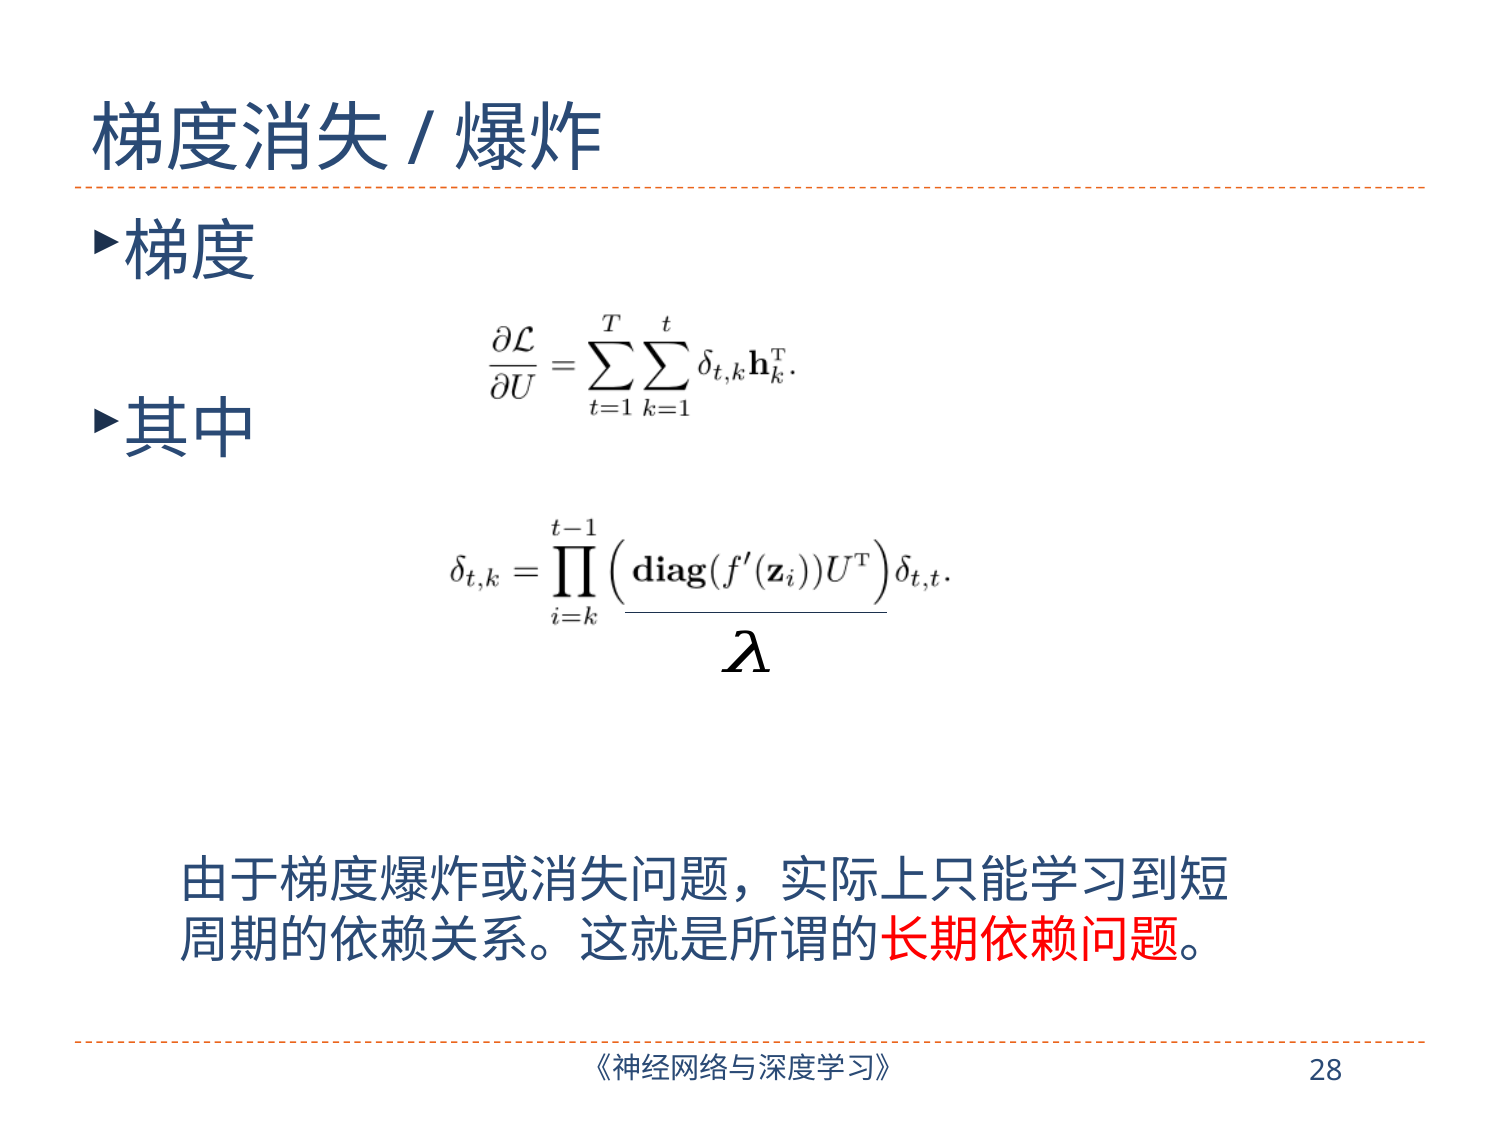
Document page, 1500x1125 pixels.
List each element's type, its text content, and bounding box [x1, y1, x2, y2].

picture [441, 506, 976, 639]
text_box 由于梯度爆炸或消失问题，实际上只能学习到短周期的依赖关系。这就是所谓的长期依赖问题。 [164, 840, 1253, 976]
picture [462, 299, 828, 438]
title 梯度消失/爆炸 [75, 24, 1425, 188]
list 梯度 其中 [75, 200, 1425, 1010]
